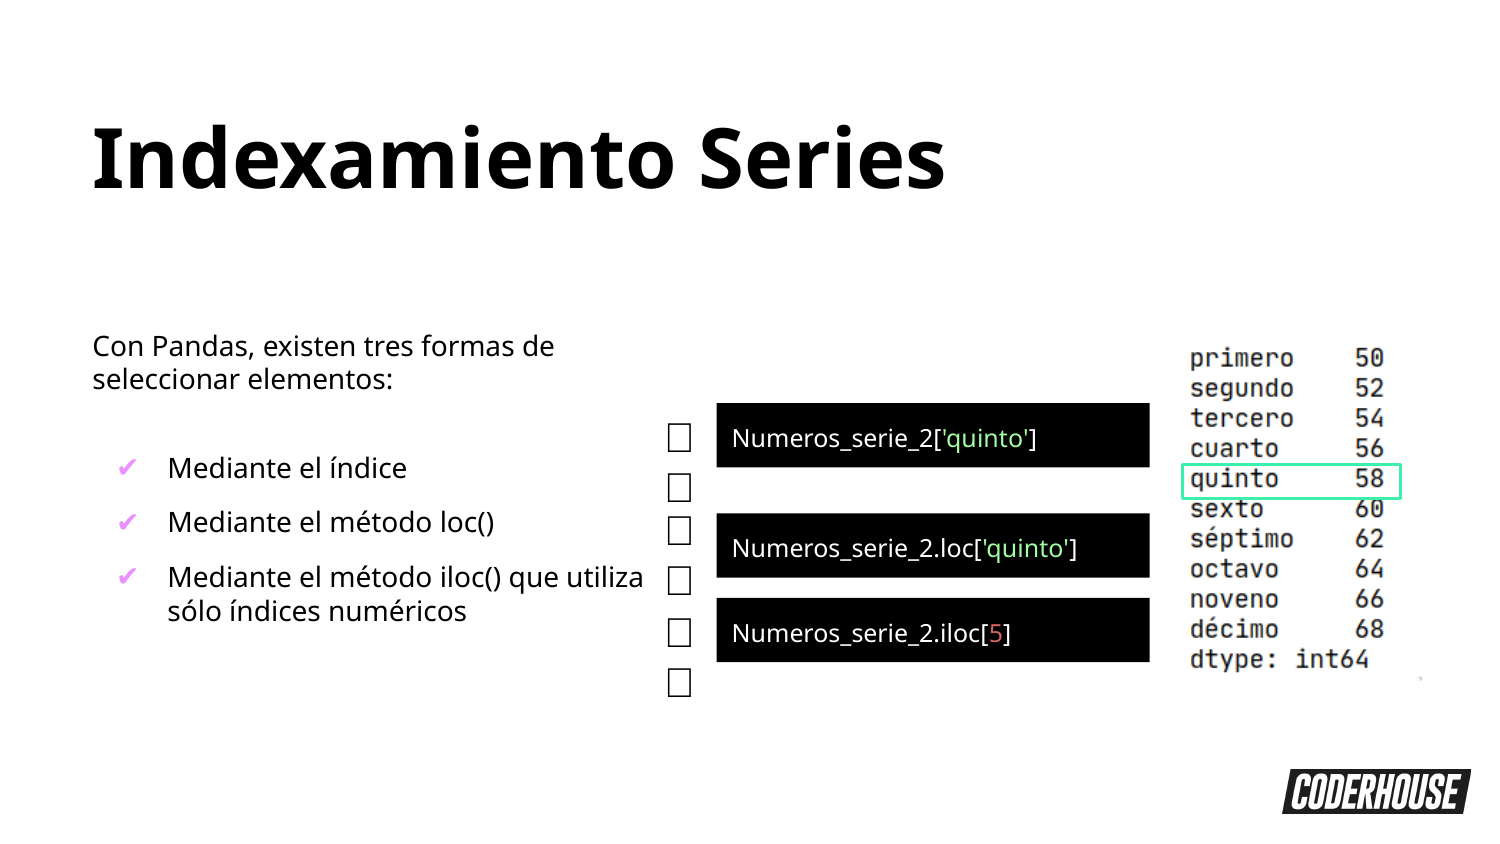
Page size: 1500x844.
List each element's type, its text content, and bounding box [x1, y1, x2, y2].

text_box Numeros_serie_2.iloc[5] [730, 597, 1150, 663]
text_box Numeros_serie_2['quinto'] [730, 403, 1150, 468]
picture [1281, 769, 1471, 814]
text_box 👉 [648, 590, 730, 721]
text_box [1179, 341, 1423, 681]
text_box 👉 [648, 488, 730, 590]
text_box 👉 [648, 395, 730, 488]
text_box Indexamiento Series [77, 101, 1414, 312]
text_box Con Pandas, existen tres formas de seleccionar elementos: Mediante el índice Mediante el método loc() Mediante el método iloc() que utiliza sólo índices numéricos [77, 312, 707, 811]
text_box Numeros_serie_2.loc['quinto'] [730, 513, 1150, 578]
